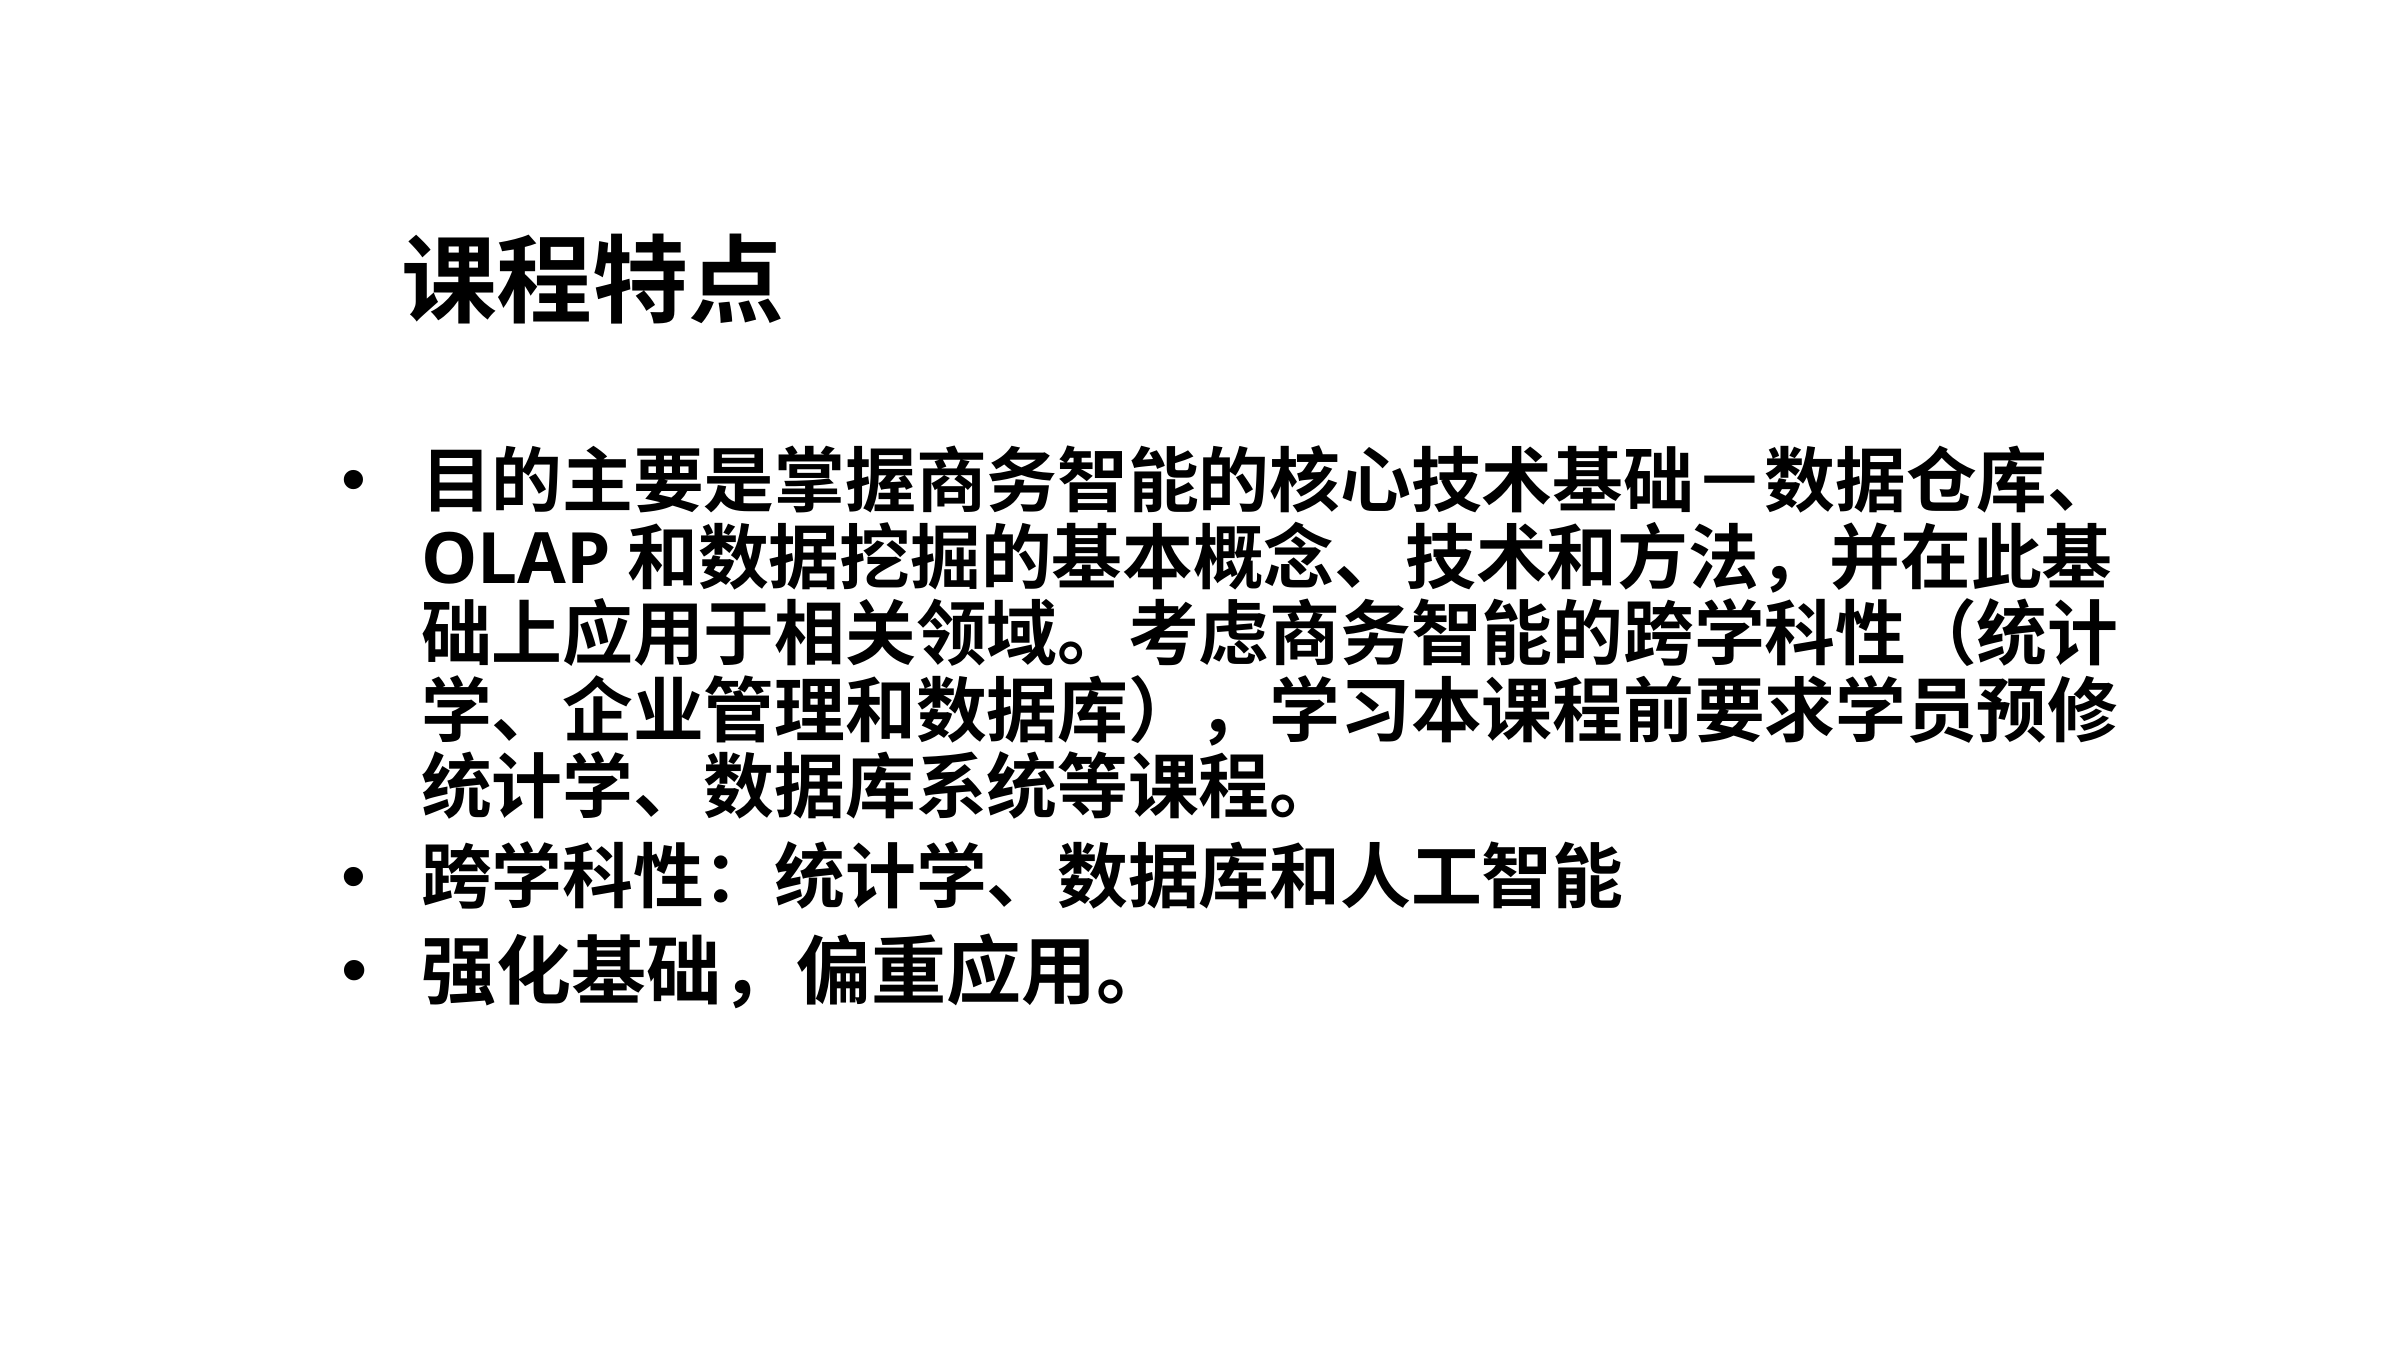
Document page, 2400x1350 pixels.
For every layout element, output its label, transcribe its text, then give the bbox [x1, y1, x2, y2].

text_box [0, 548, 2400, 637]
list 目的主要是掌握商务智能的核心技术基础－数据仓库、OLAP和数据挖掘的基本概念、技术和方法，并在此基础上应用于相关领域。考虑商务智能的跨学科性（统计学、企业管理和数据库），学习本课程前要求学员预修统计学、数据库系统等课程。 跨学科性：统计学、数据库和人工智能 强化基础，偏重应用。 [320, 637, 2180, 1062]
list 目的主要是掌握商务智能的核心技术基础－数据仓库、OLAP和数据挖掘的基本概念、技术和方法，并在此基础上应用于相关领域。考虑商务智能的跨学科性（统计学、企业管理和数据库），学习本课程前要求学员预修统计学、数据库系统等课程。 跨学科性：统计学、数据库和人工智能 强化基础，偏重应用。 [320, 435, 2180, 548]
title 课程特点 [380, 225, 980, 330]
